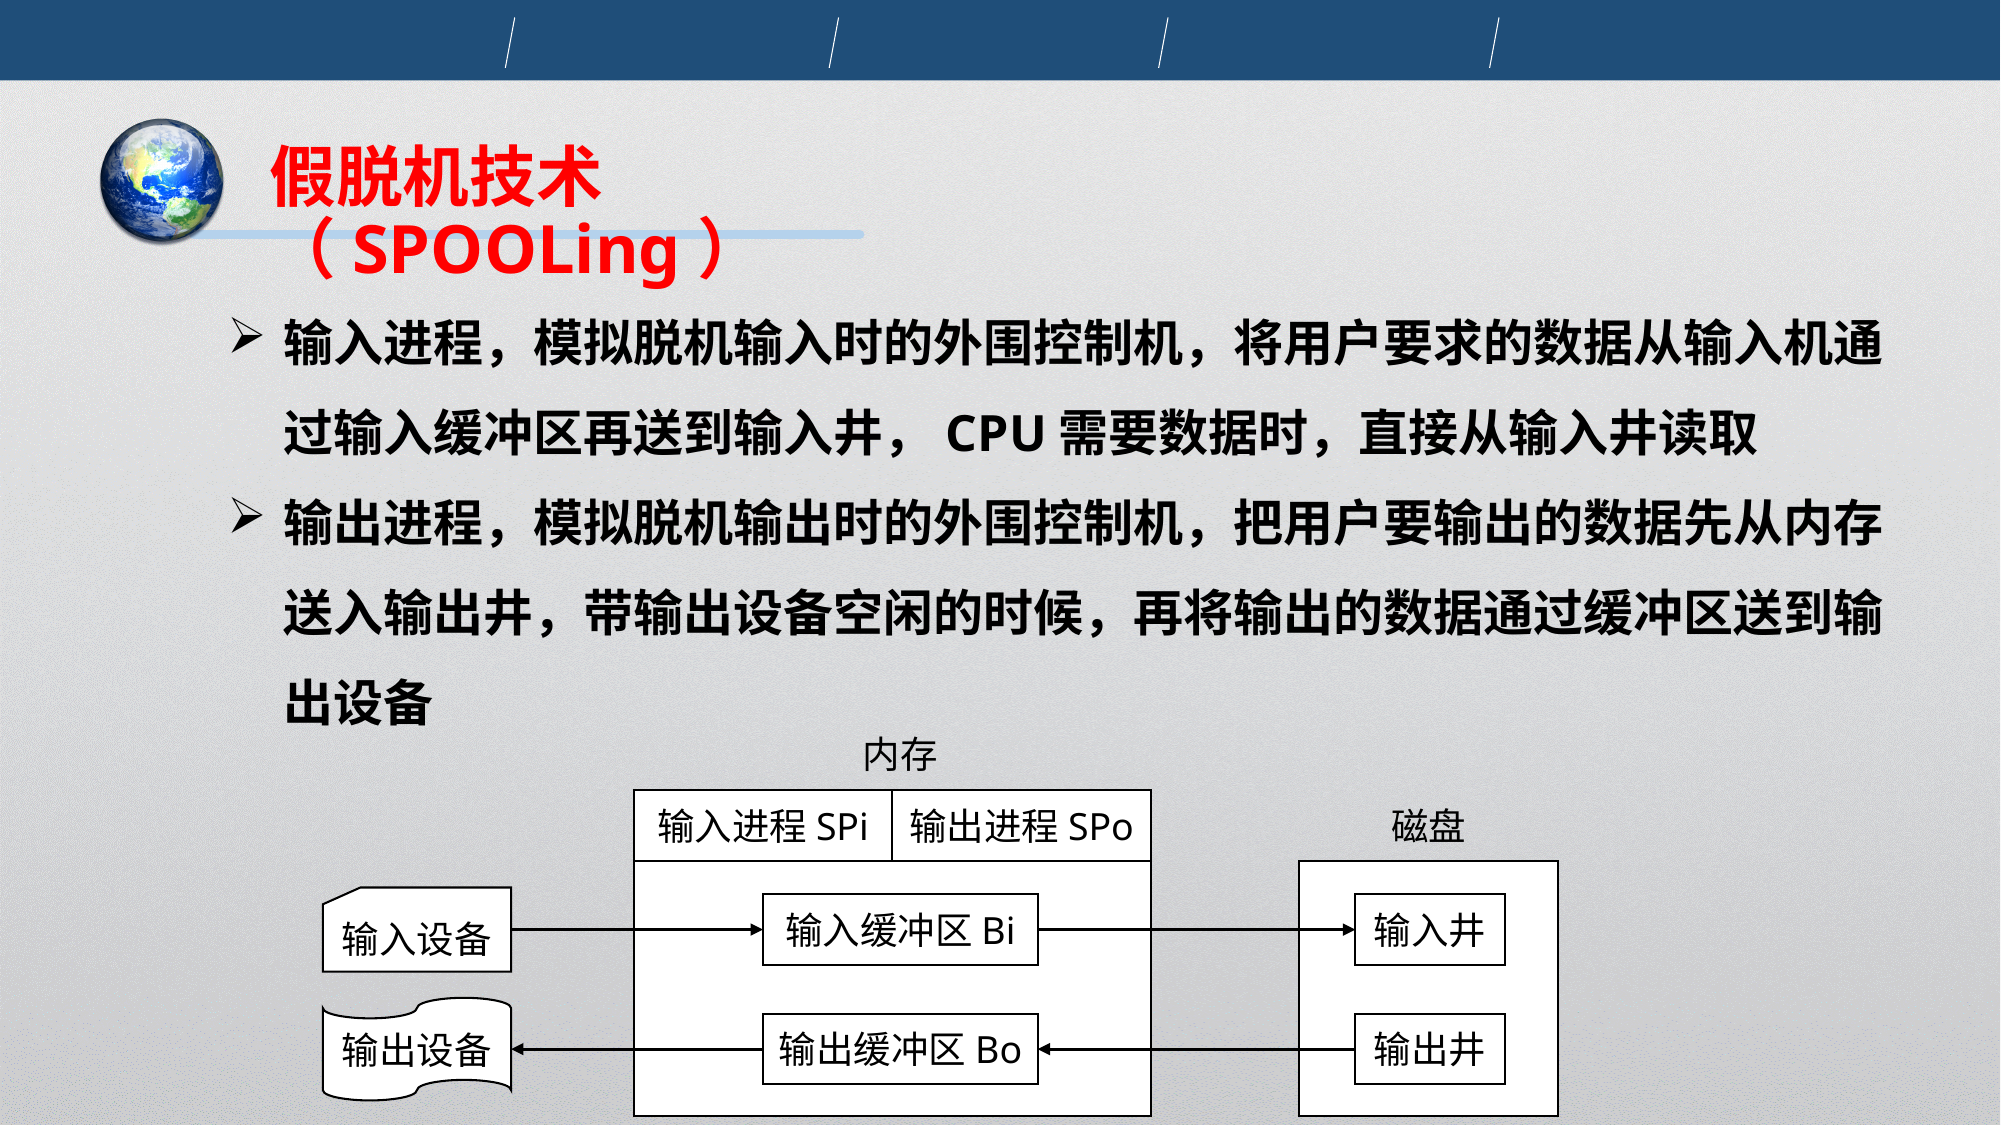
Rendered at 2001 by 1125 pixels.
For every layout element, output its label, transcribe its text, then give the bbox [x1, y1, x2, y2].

text_box 输出设备 [321, 996, 513, 1102]
text_box 磁盘 [1299, 790, 1559, 861]
text_box 输入井 [1354, 893, 1506, 966]
text_box [1298, 860, 1559, 1117]
text_box 输入进程SPi [633, 789, 891, 862]
text_box 输入缓冲区Bi [762, 893, 1039, 966]
text_box 输入进程，模拟脱机输入时的外围控制机，将用户要求的数据从输入机通过输入缓冲区再送到输入井，CPU需要数据时，直接从输入井读取 输出进程，模拟脱机输出时的外围控制机，把用户要输出的数据先从内存送入输出井，带输出设备空闲的时候，再将输出的数据通过缓冲区送到输出设备 [212, 273, 1932, 739]
text_box 内存 [762, 718, 1038, 790]
text_box [633, 931, 1152, 1048]
text_box 输入设备 [321, 886, 513, 973]
text_box [633, 862, 1152, 928]
text_box 输出井 [1354, 1013, 1506, 1085]
text_box 输出缓冲区Bo [762, 1013, 1039, 1085]
picture [0, 0, 2001, 1125]
text_box [633, 1051, 1152, 1117]
text_box 输出进程SPo [891, 789, 1152, 862]
list 假脱机技术（SPOOLing） [254, 136, 1073, 225]
